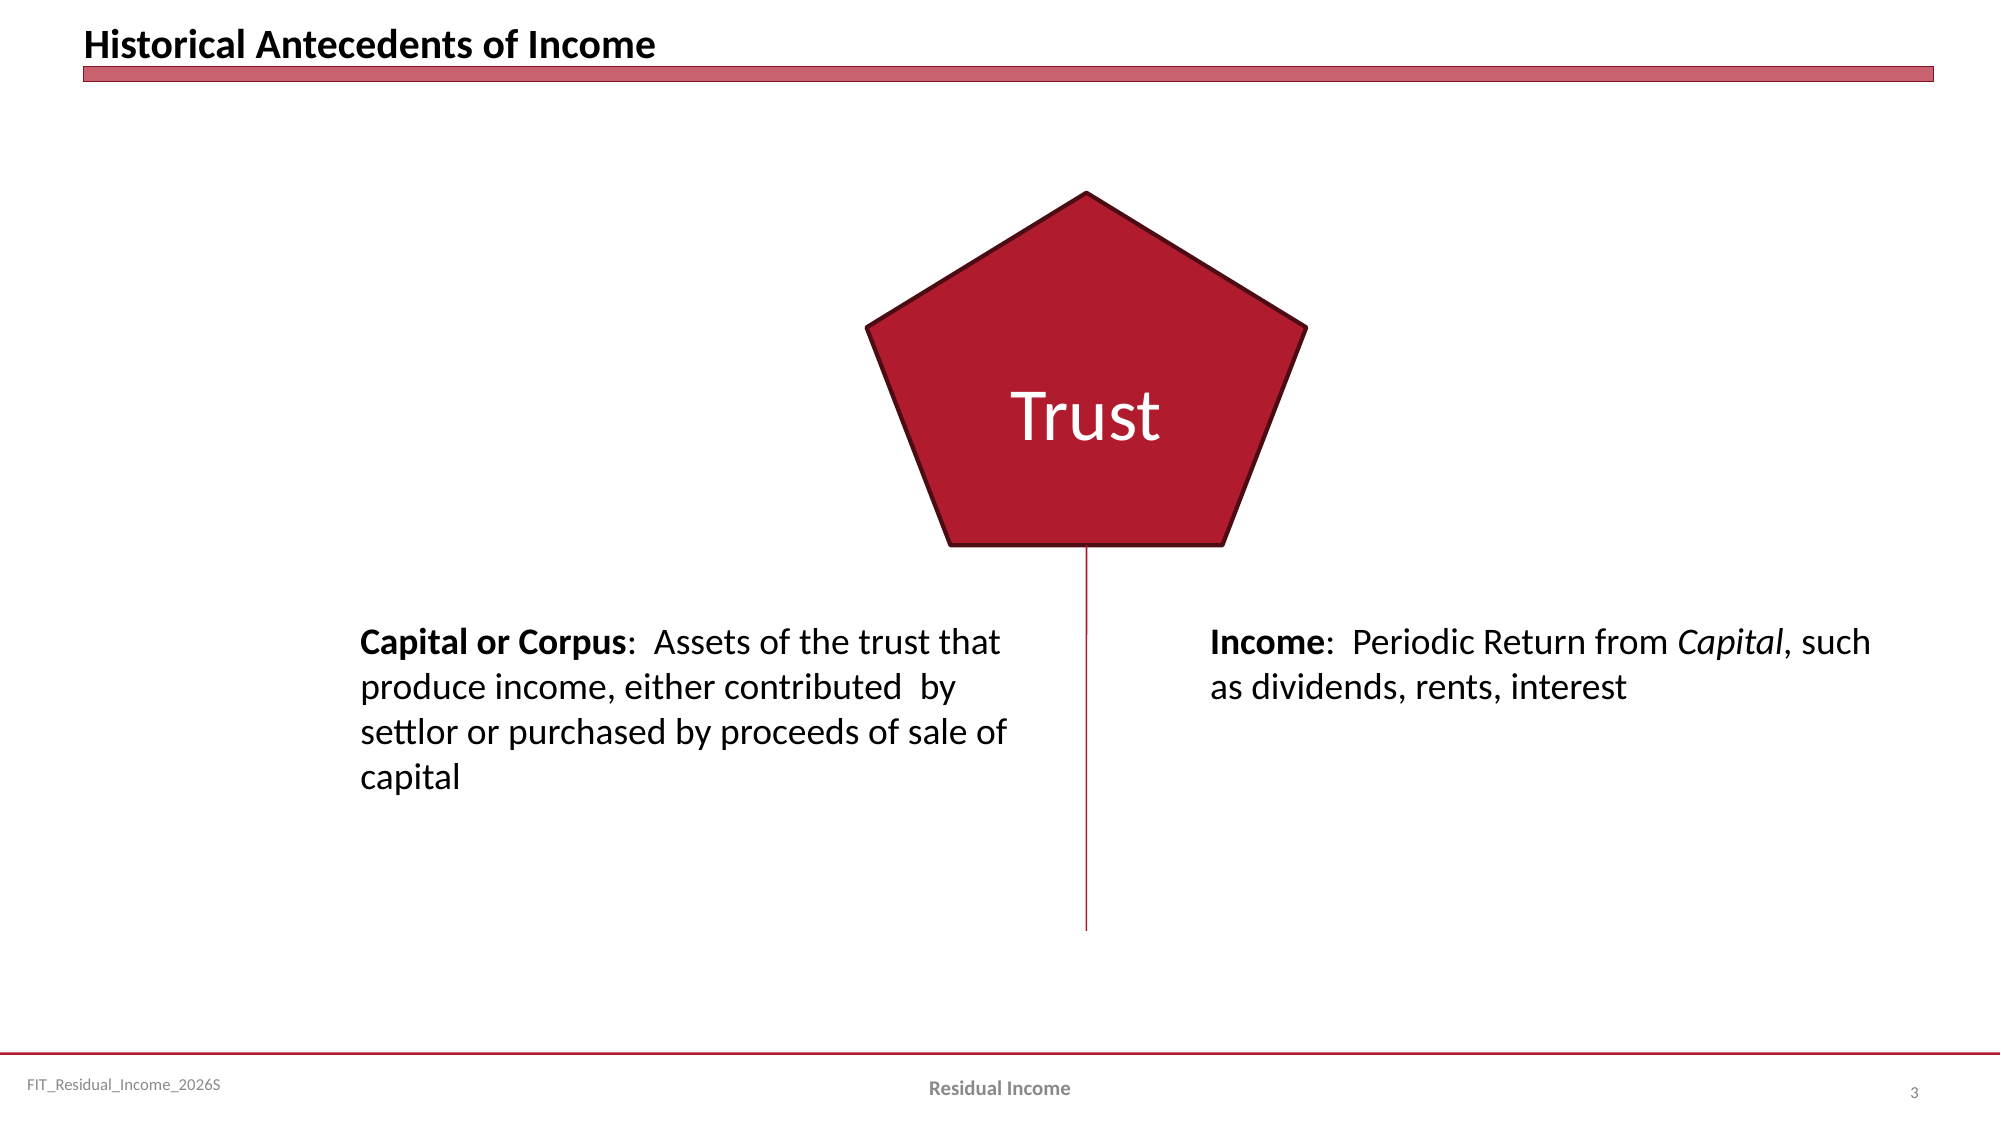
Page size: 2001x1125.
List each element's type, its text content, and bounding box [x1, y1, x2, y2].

footer Residual Income [683, 1056, 1317, 1117]
text_box Trust [864, 190, 1309, 548]
slide_number 3 [1834, 1061, 1934, 1122]
text_box Capital or Corpus: Assets of the trust that produce income, either contributed by settlor or purchased by proceeds of sale of capital [345, 610, 1061, 805]
text_box Income: Periodic Return from Capital, such as dividends, rents, interest [1195, 610, 1910, 715]
title Historical Antecedents of Income [83, 6, 1935, 67]
